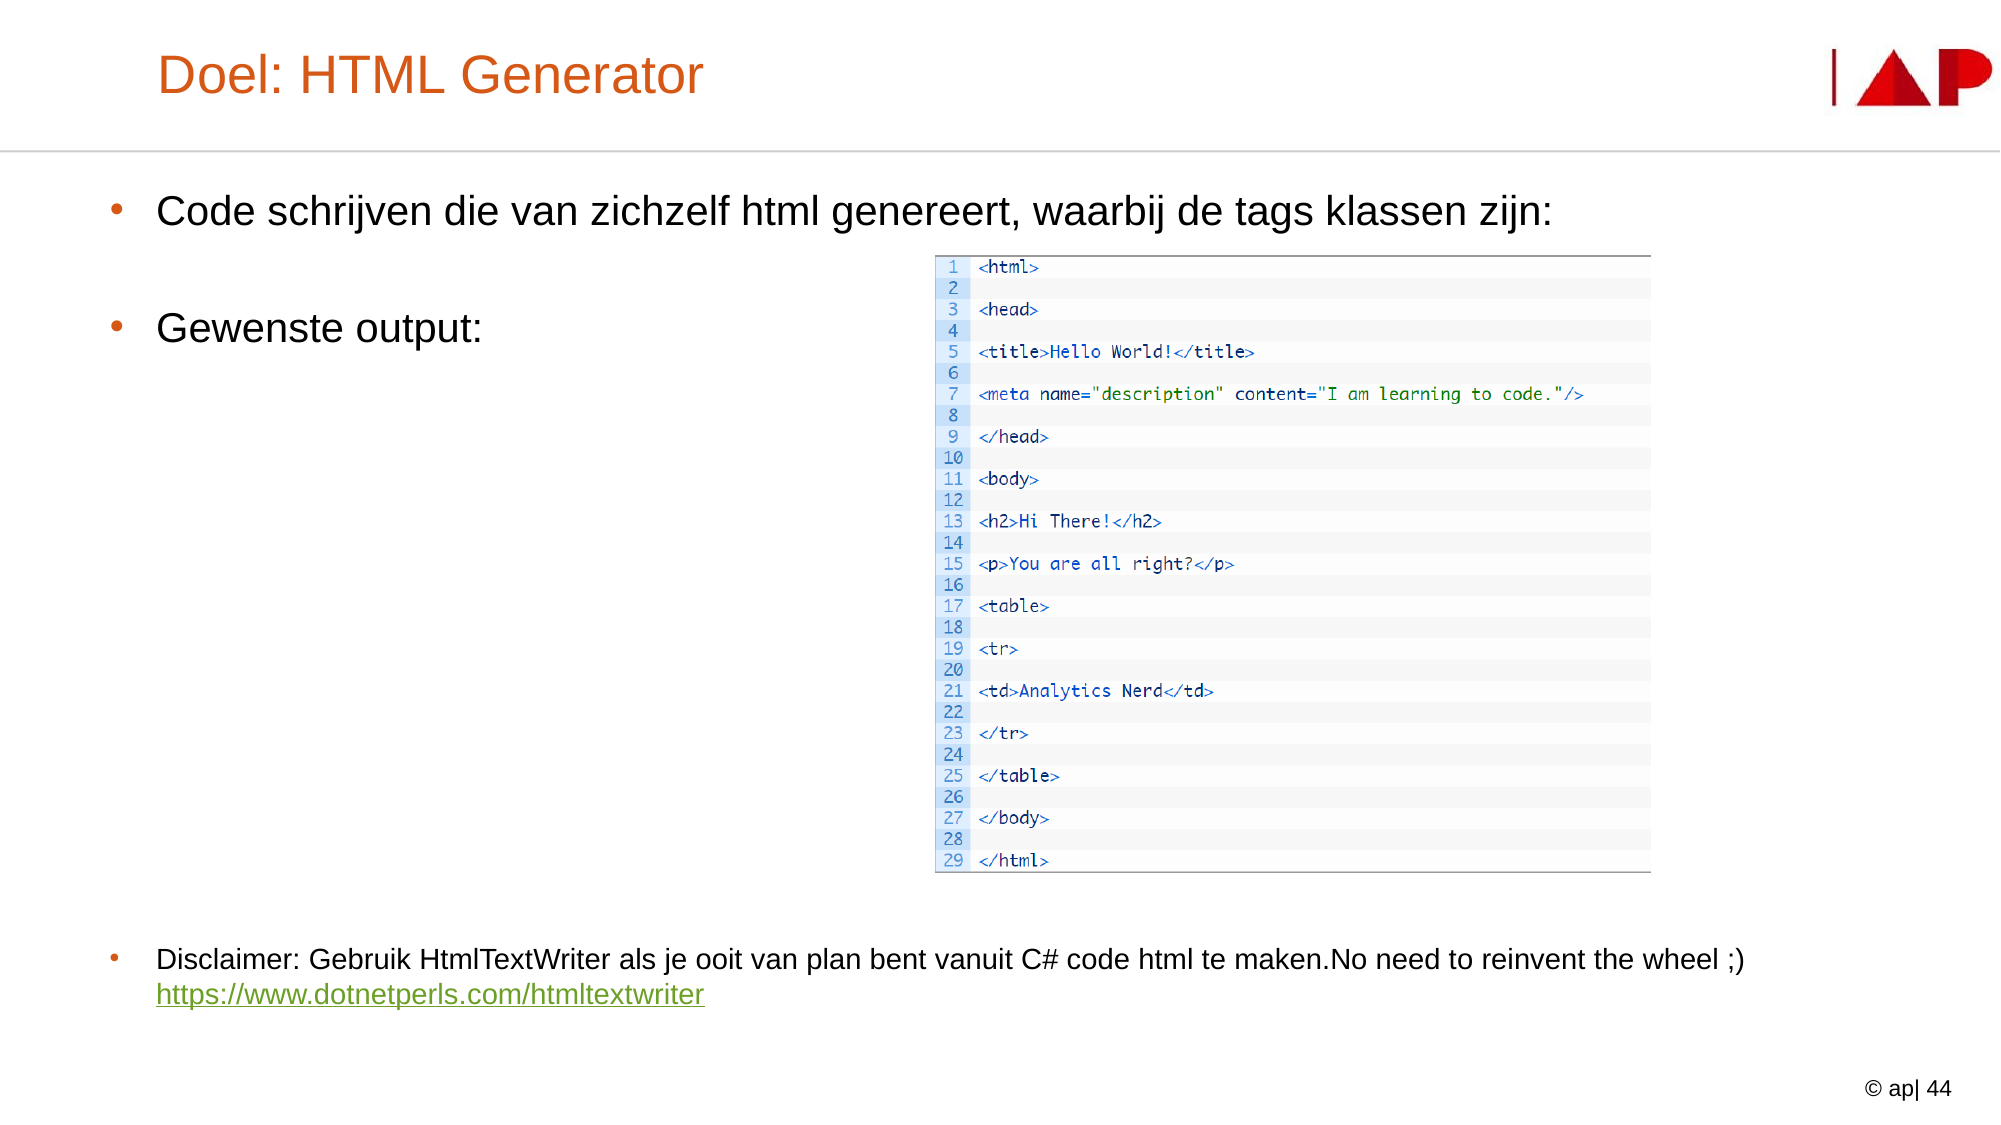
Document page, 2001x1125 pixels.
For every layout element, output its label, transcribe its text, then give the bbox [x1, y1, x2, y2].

list Code schrijven die van zichzelf html genereert, waarbij de tags klassen zijn: Gewenste output: Disclaimer: Gebruik HtmlTextWriter als je ooit van plan bent vanuit C# code html te maken.No need to reinvent the wheel ;) https://www.dotnetperls.com/htmltextwriter [108, 183, 1906, 989]
title Doel: HTML Generator [157, 0, 1843, 152]
picture [1843, 10, 2000, 142]
slide_number © ap| 44 [1425, 1061, 1953, 1113]
picture [900, 236, 1651, 889]
